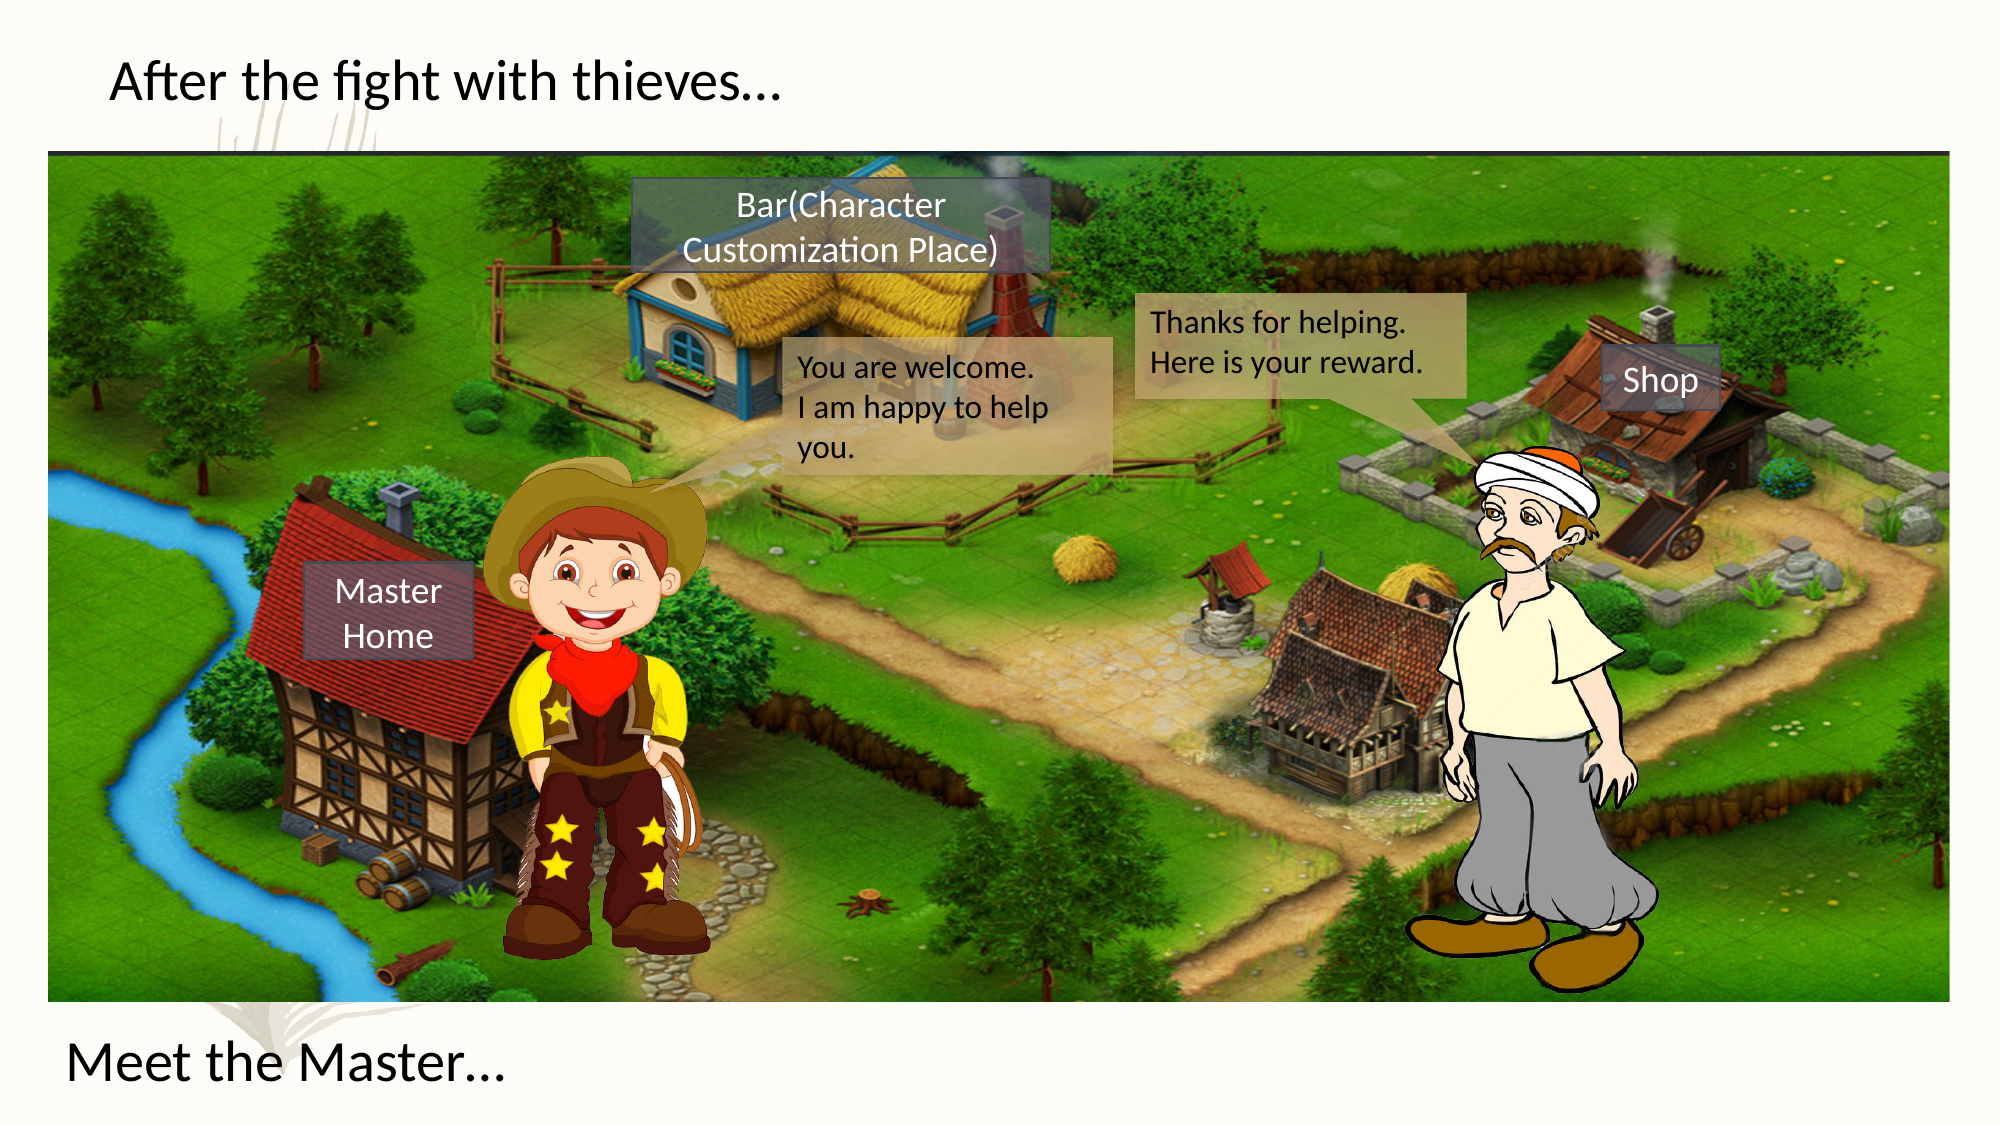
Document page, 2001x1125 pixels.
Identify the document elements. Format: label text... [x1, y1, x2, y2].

text_box After the fight with thieves… [94, 34, 798, 120]
picture [47, 151, 1953, 1012]
text_box Meet the Master… [50, 1015, 522, 1101]
